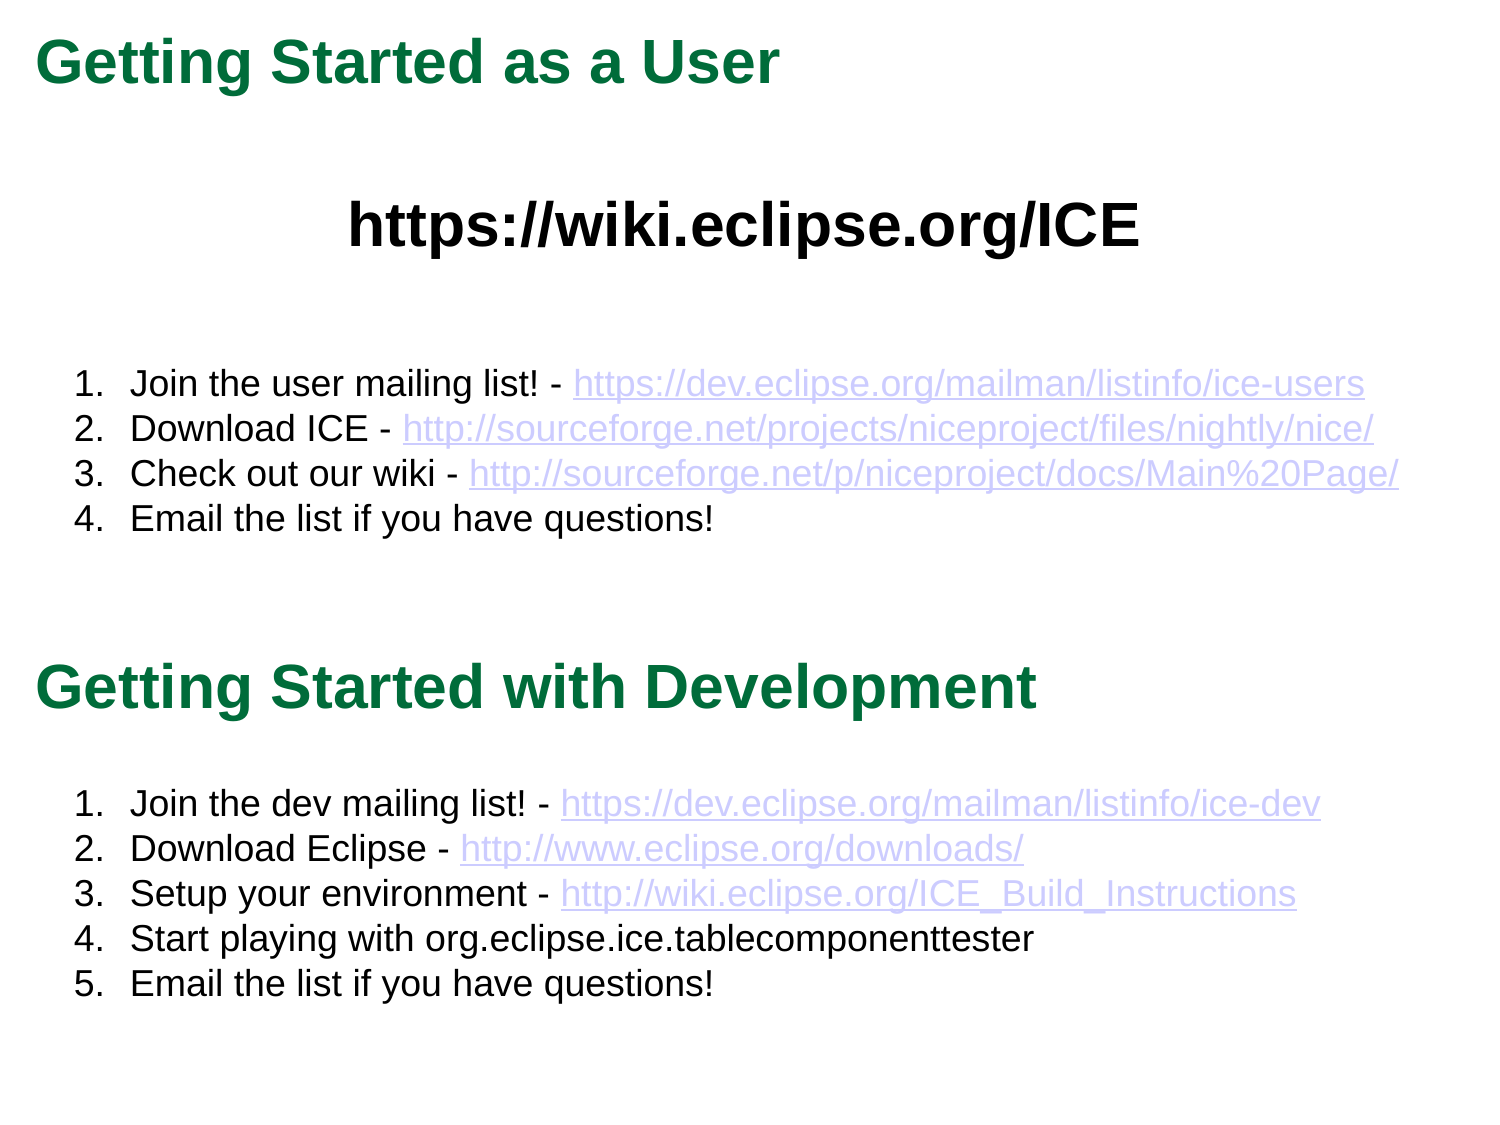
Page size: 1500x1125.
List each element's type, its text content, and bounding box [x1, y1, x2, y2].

text_box Getting Started with Development [20, 649, 1268, 729]
text_box Join the user mailing list! - https://dev.eclipse.org/mailman/listinfo/ice-users Download ICE - http://sourceforge.net/projects/niceproject/files/nightly/nice/ Check out our wiki - http://sourceforge.net/p/niceproject/docs/Main%20Page/ Email the list if you have questions! [39, 285, 1432, 612]
text_box Join the dev mailing list! - https://dev.eclipse.org/mailman/listinfo/ice-dev Download Eclipse - http://www.eclipse.org/downloads/ Setup your environment - http://wiki.eclipse.org/ICE_Build_Instructions Start playing with org.eclipse.ice.tablecomponenttester Email the list if you have questions! [39, 747, 1432, 1036]
text_box https://wiki.eclipse.org/ICE [20, 187, 1469, 267]
text_box Getting Started as a User [20, 24, 1268, 104]
